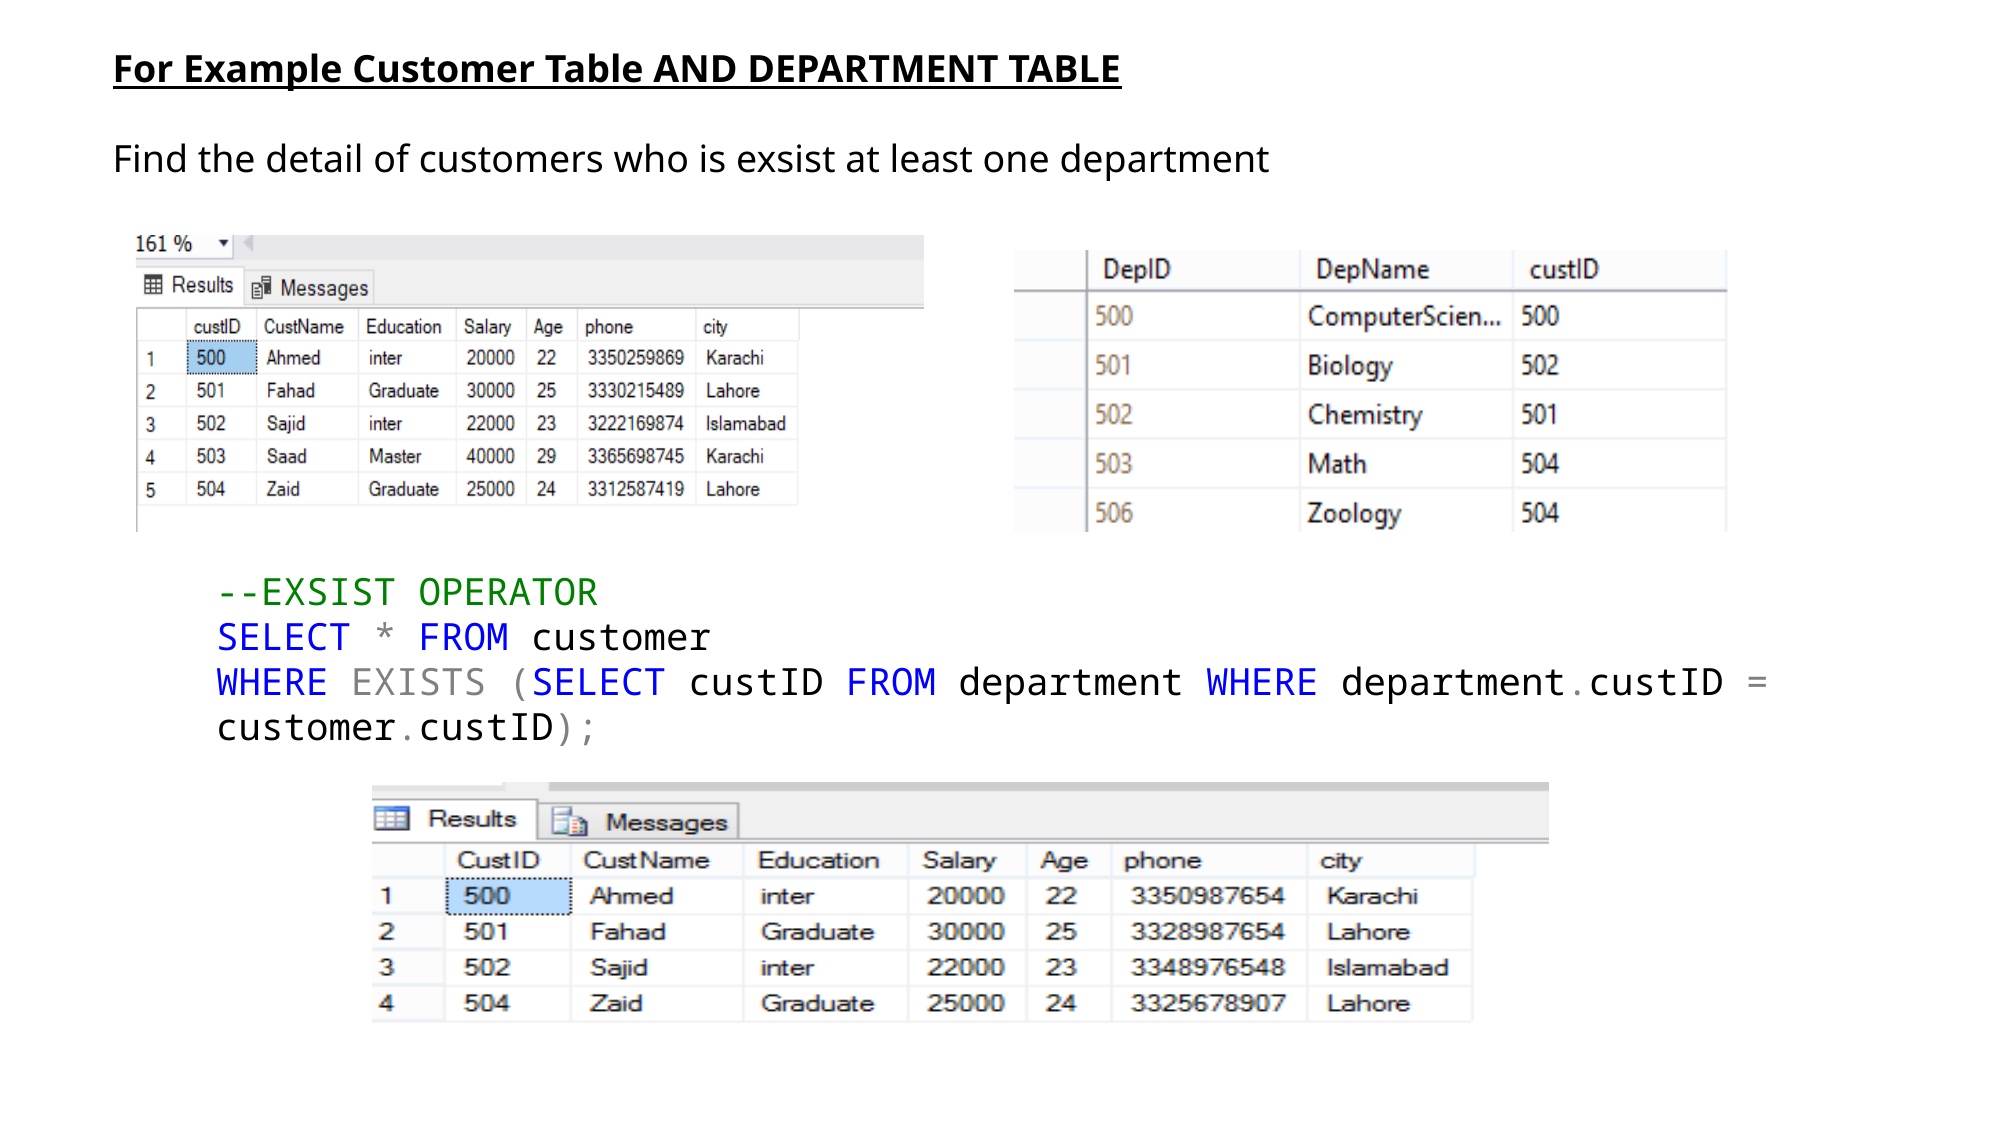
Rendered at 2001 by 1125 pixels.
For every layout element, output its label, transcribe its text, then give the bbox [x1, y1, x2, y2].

picture [372, 782, 1550, 1040]
picture [1014, 250, 1733, 532]
text_box --EXSIST OPERATOR SELECT * FROM customer WHERE EXISTS (SELECT custID FROM department WHERE department.custID = customer.custID); [201, 560, 1809, 756]
picture [135, 234, 925, 532]
text_box For Example Customer Table AND DEPARTMENT TABLE Find the detail of customers who is exsist at least one department [97, 38, 1866, 233]
